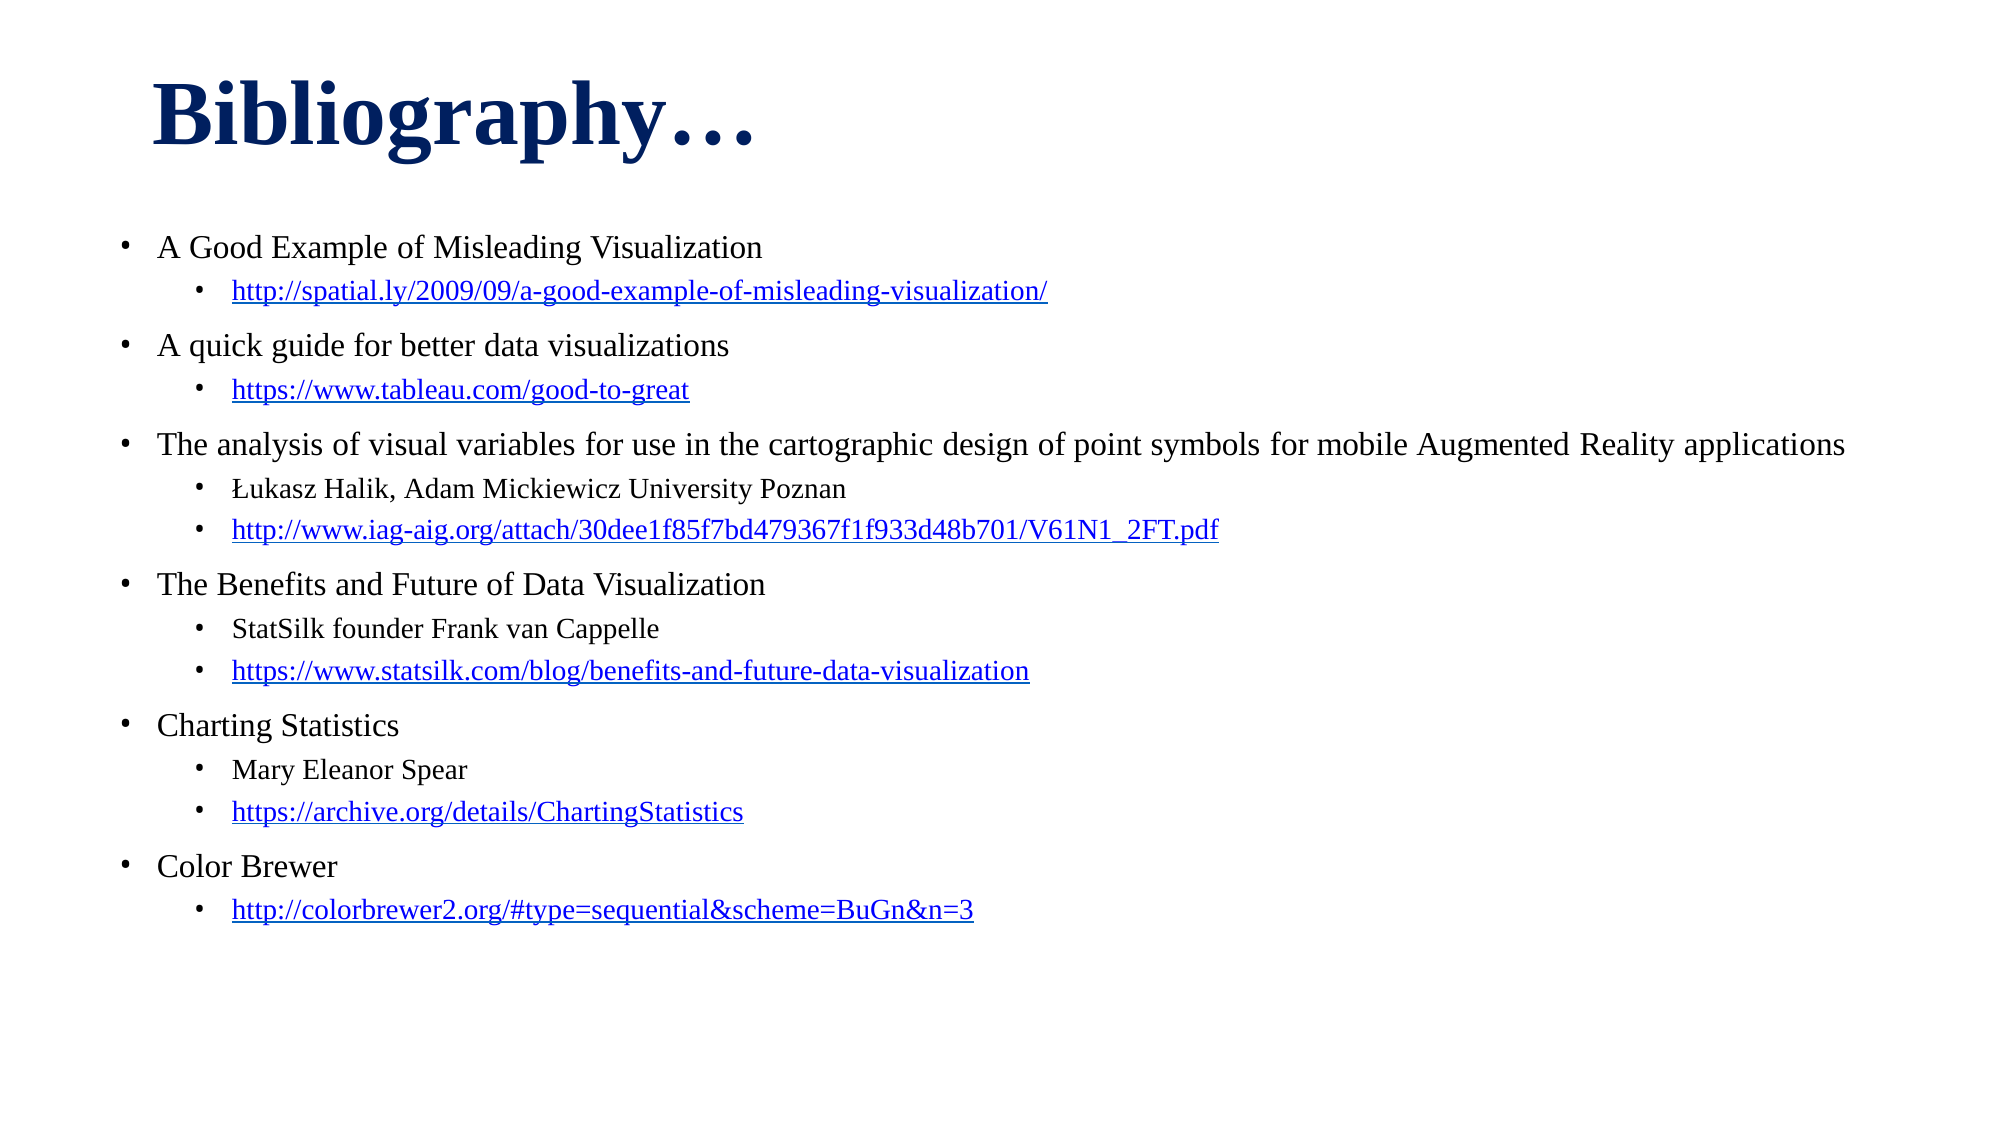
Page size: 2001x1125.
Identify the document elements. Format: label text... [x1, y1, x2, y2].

text_box A Good Example of Misleading Visualization http://spatial.ly/2009/09/a-good-example-of-misleading-visualization/ A quick guide for better data visualizations https://www.tableau.com/good-to-great The analysis of visual variables for use in the cartographic design of point symbols for mobile Augmented Reality applications Łukasz Halik, Adam Mickiewicz University Poznan http://www.iag-aig.org/attach/30dee1f85f7bd479367f1f933d48b701/V61N1_2FT.pdf The Benefits and Future of Data Visualization StatSilk founder Frank van Cappelle https://www.statsilk.com/blog/benefits-and-future-data-visualization Charting Statistics Mary Eleanor Spear https://archive.org/details/ChartingStatistics Color Brewer http://colorbrewer2.org/#type=sequential&scheme=BuGn&n=3 [117, 215, 1855, 926]
title Bibliography… [150, 51, 763, 215]
